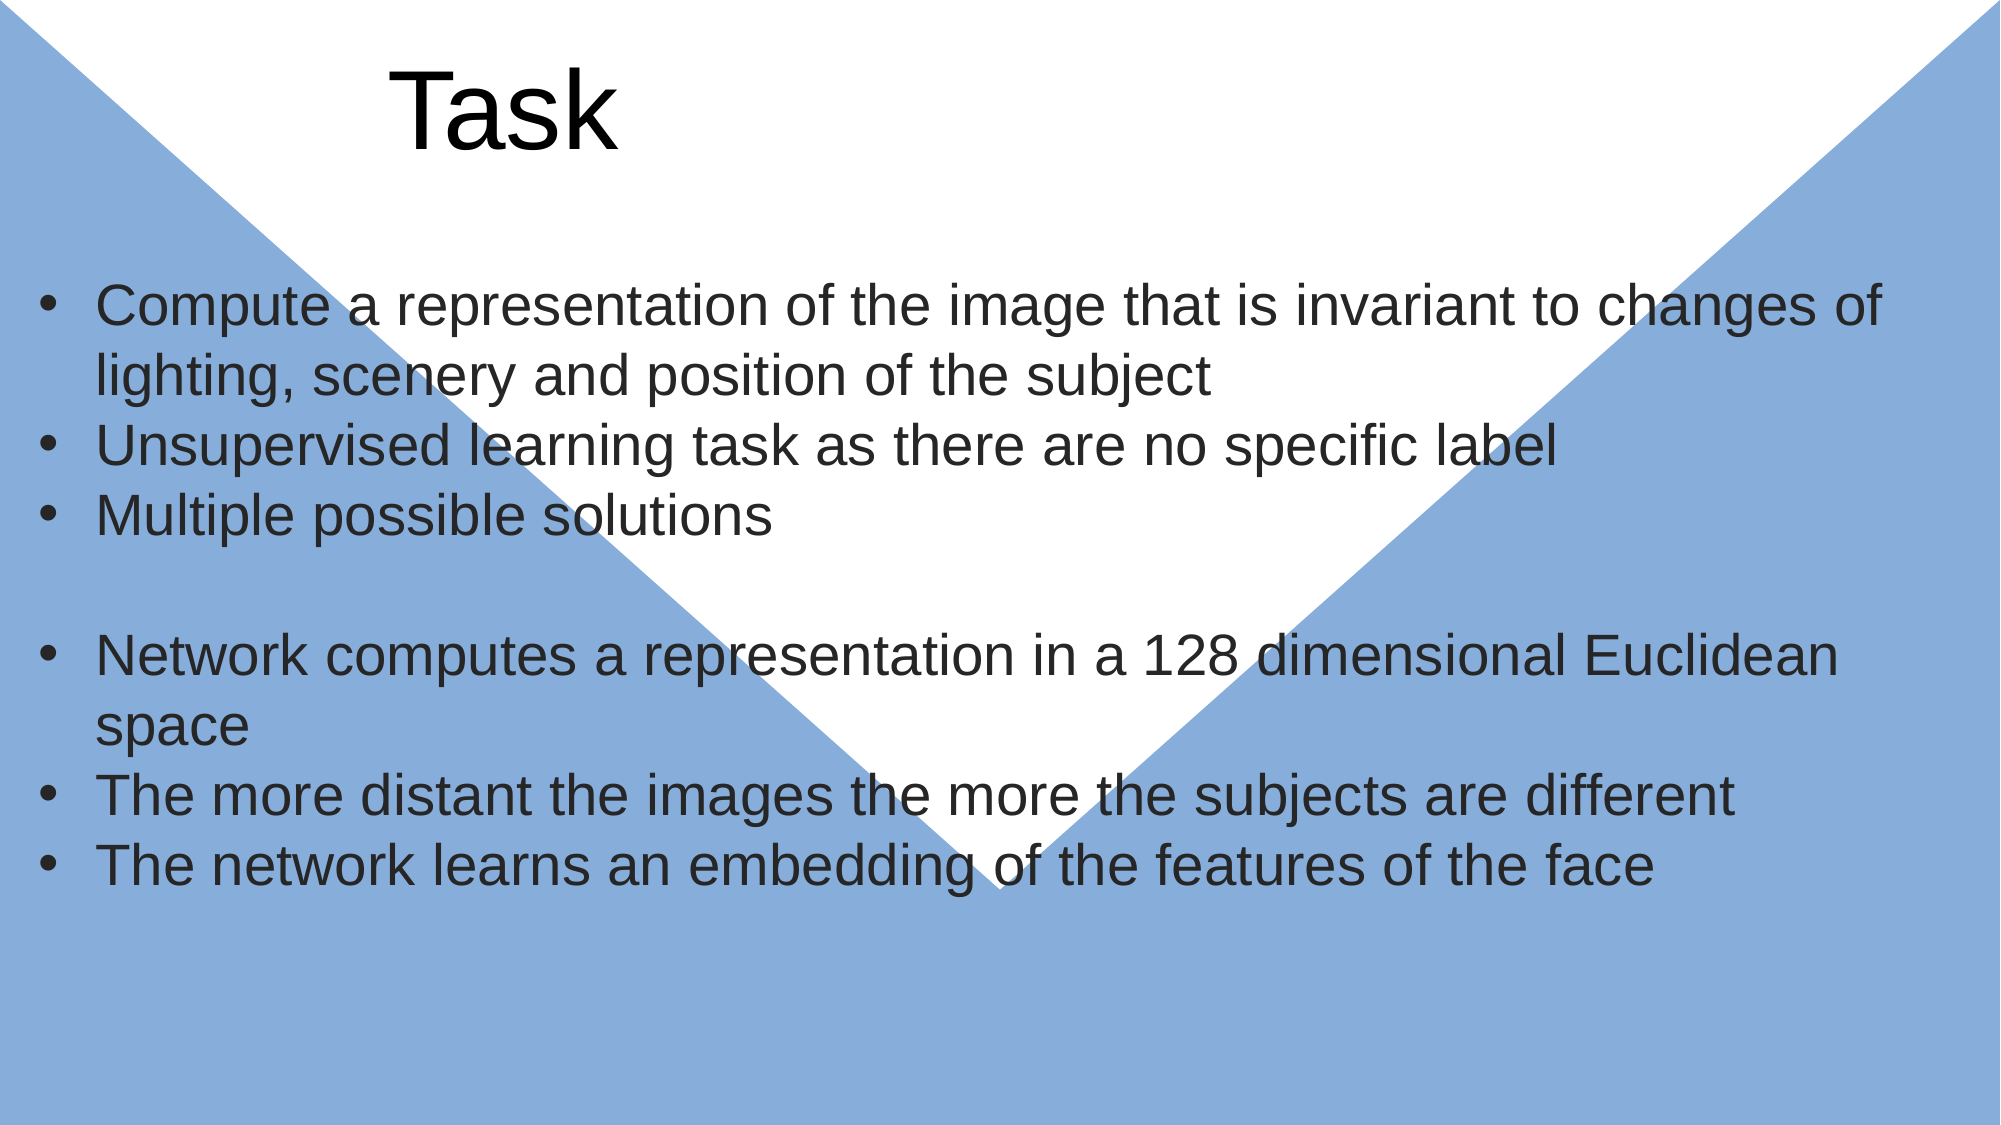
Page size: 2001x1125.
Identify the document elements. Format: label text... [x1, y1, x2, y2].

text_box [0, 0, 980, 1125]
text_box Task [372, 29, 1076, 179]
text_box [734, 0, 2000, 1125]
text_box Compute a representation of the image that is invariant to changes of lighting, scenery and position of the subject Unsupervised learning task as there are no specific label Multiple possible solutions Network computes a representation in a 128 dimensional Euclidean space The more distant the images the more the subjects are different The network learns an embedding of the features of the face [24, 260, 1914, 905]
